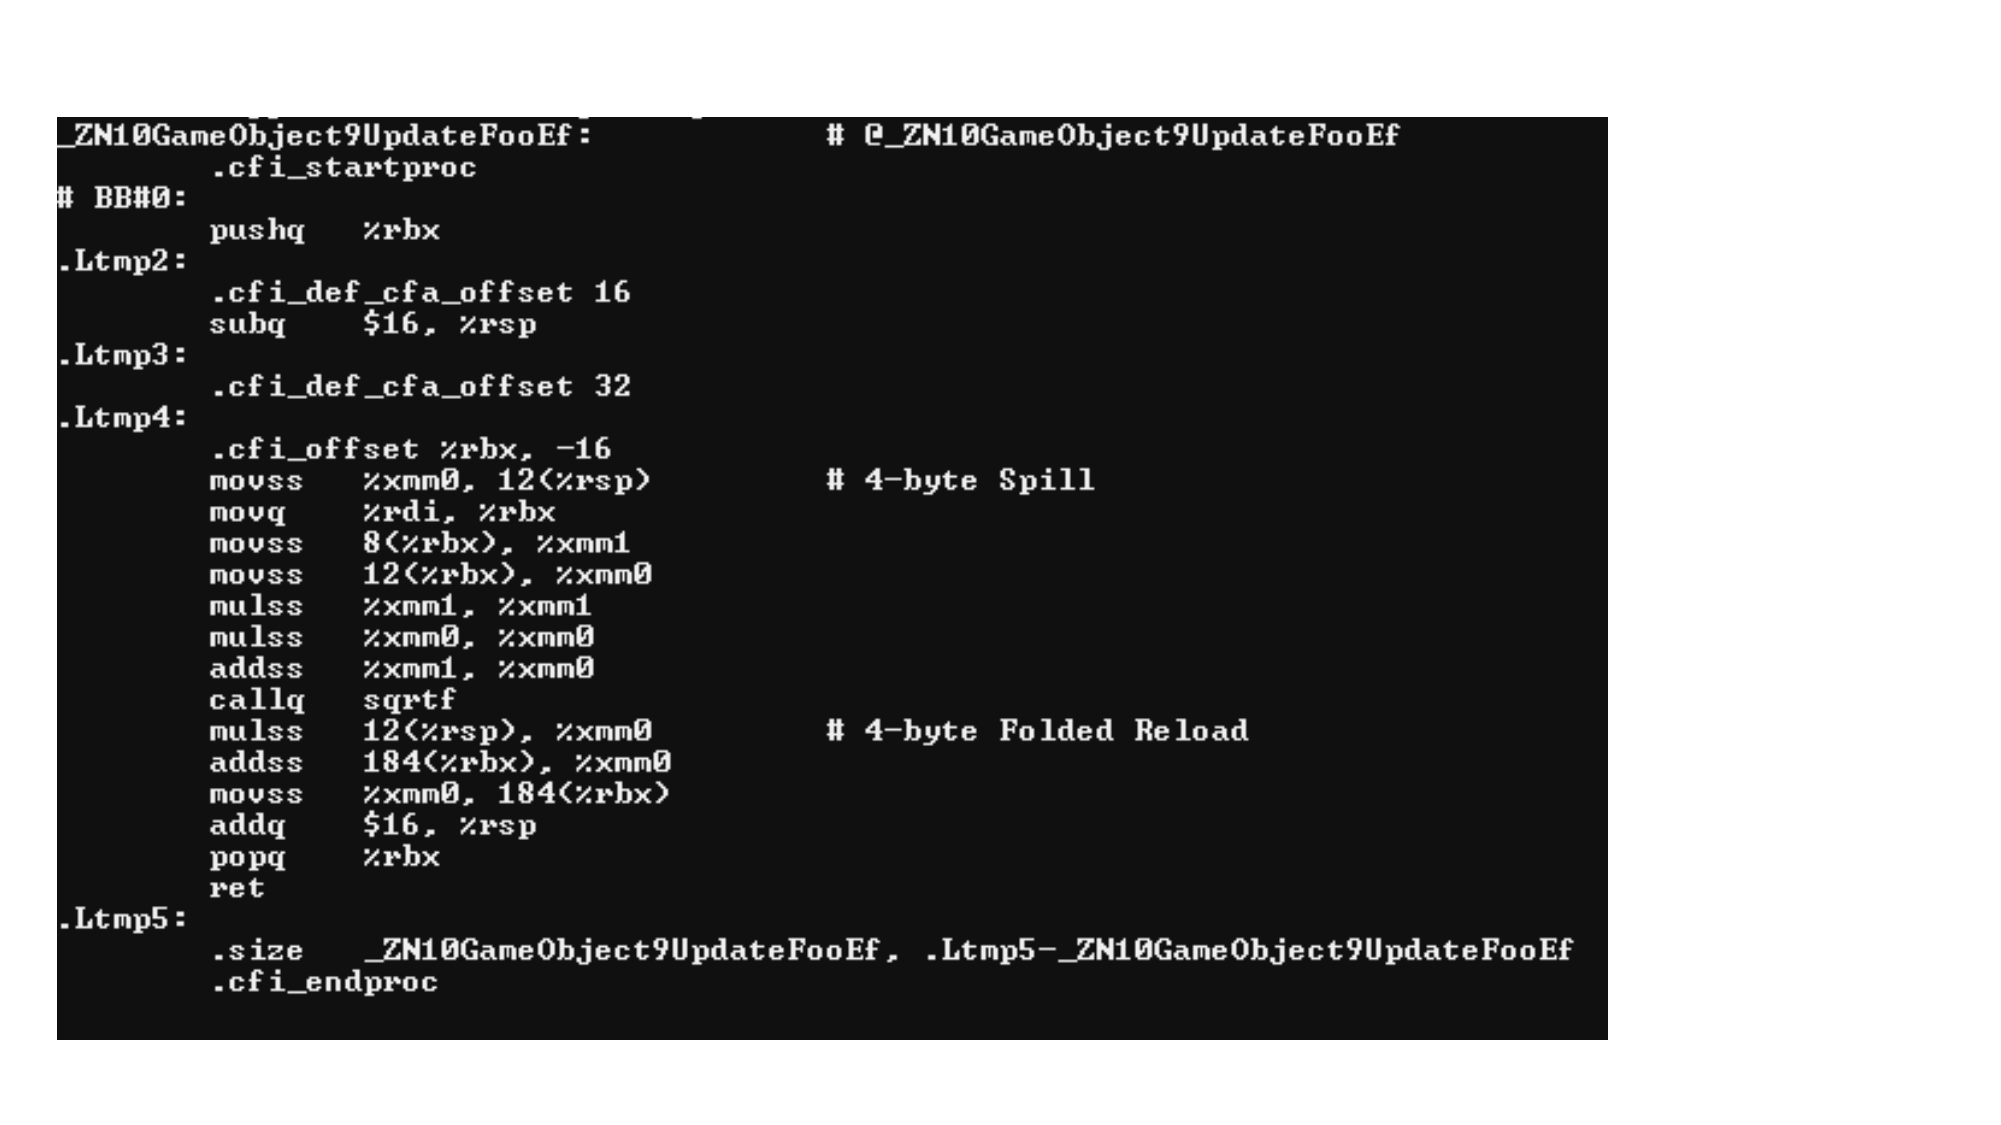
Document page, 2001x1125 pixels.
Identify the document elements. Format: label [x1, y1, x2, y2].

picture [57, 117, 1608, 1040]
